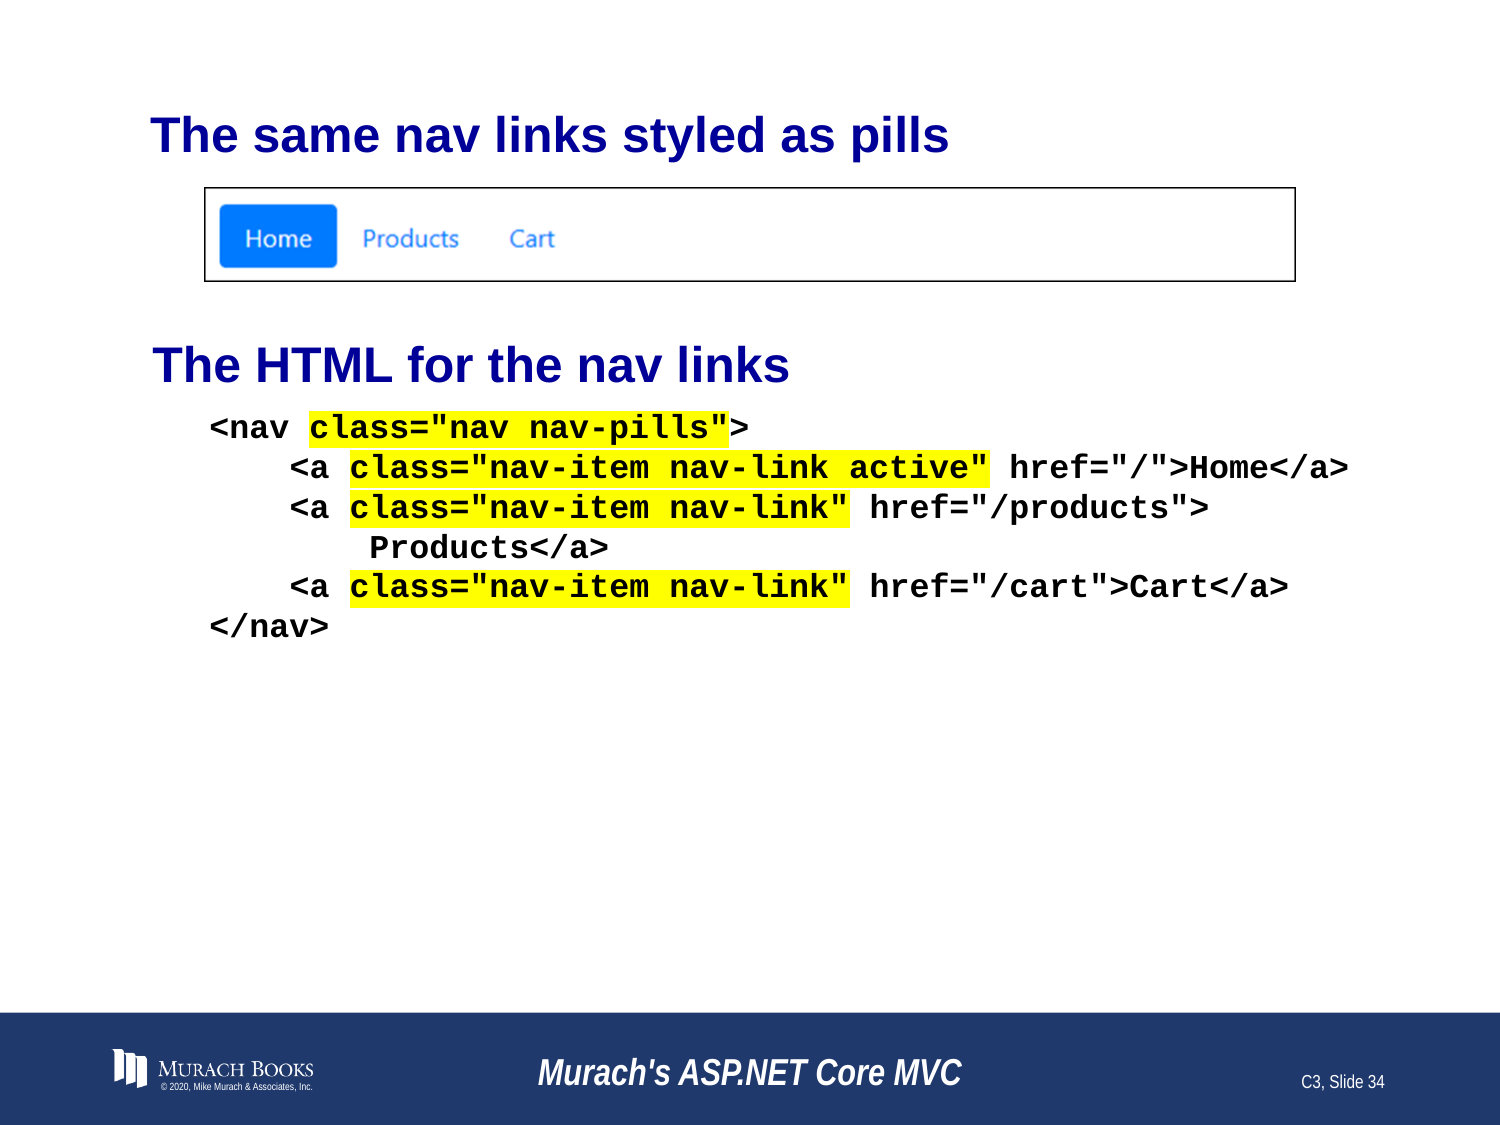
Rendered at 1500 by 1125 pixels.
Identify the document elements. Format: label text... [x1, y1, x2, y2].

footer © 2020, Mike Murach & Associates, Inc. [12, 1025, 463, 1100]
slide_number C3, Slide 34 [1087, 1025, 1400, 1100]
title The same nav links styled as pills [150, 102, 1350, 164]
list The HTML for the nav links <nav class="nav nav-pills"> <a class="nav-item nav-link active" href="/">Home</a> <a class="nav-item nav-link" href="/products"> Products</a> <a class="nav-item nav-link" href="/cart">Cart</a> </nav> [137, 324, 1375, 688]
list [204, 187, 1296, 282]
slide_number Murach's ASP.NET Core MVC [463, 1025, 1050, 1100]
